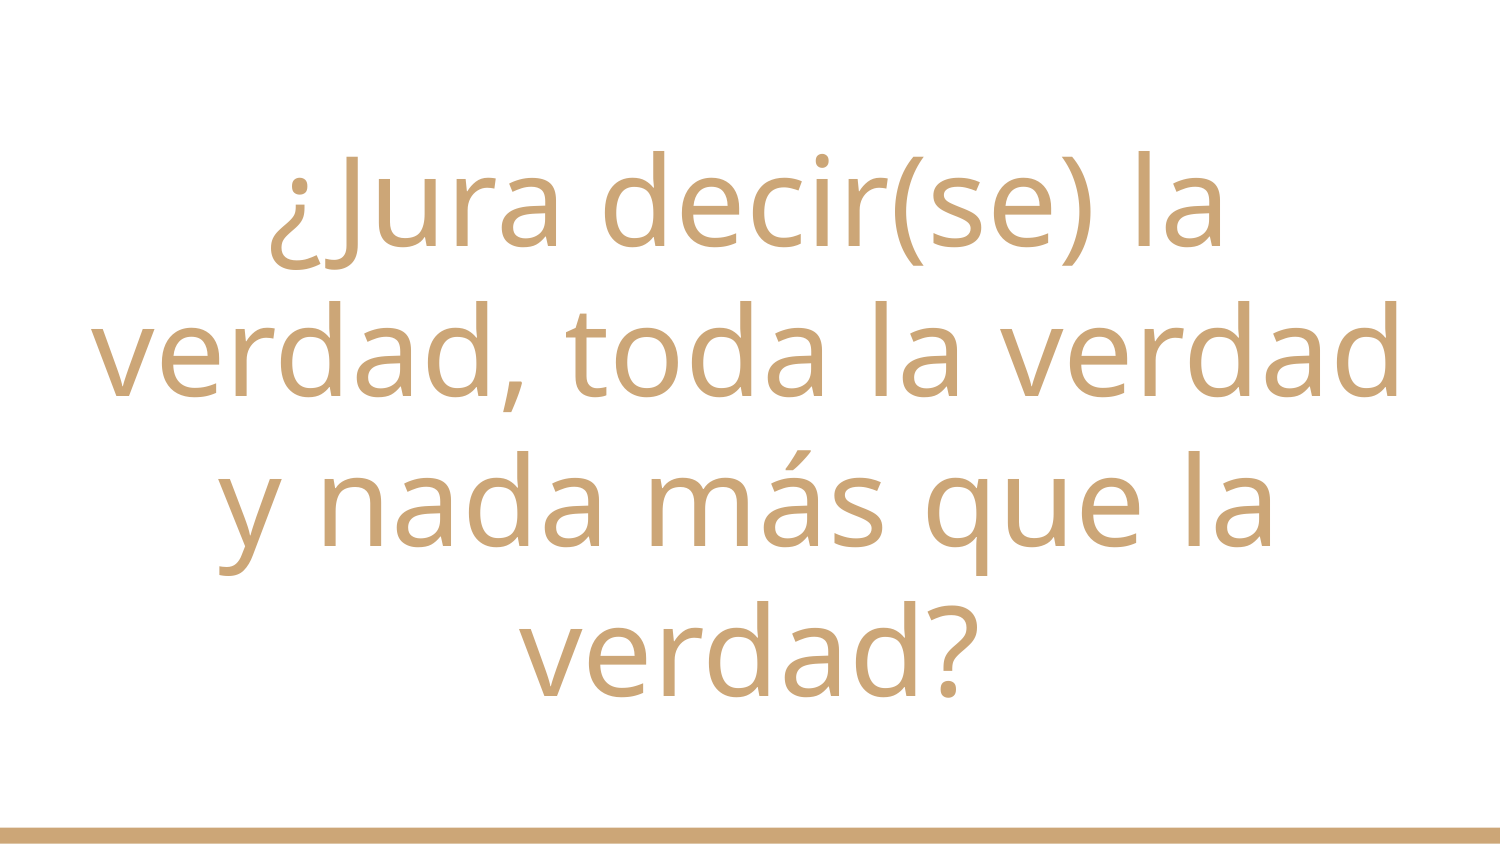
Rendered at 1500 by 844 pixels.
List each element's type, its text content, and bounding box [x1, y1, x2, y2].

title ¿Jura decir(se) la verdad, toda la verdad y nada más que la verdad? [51, 247, 1449, 597]
